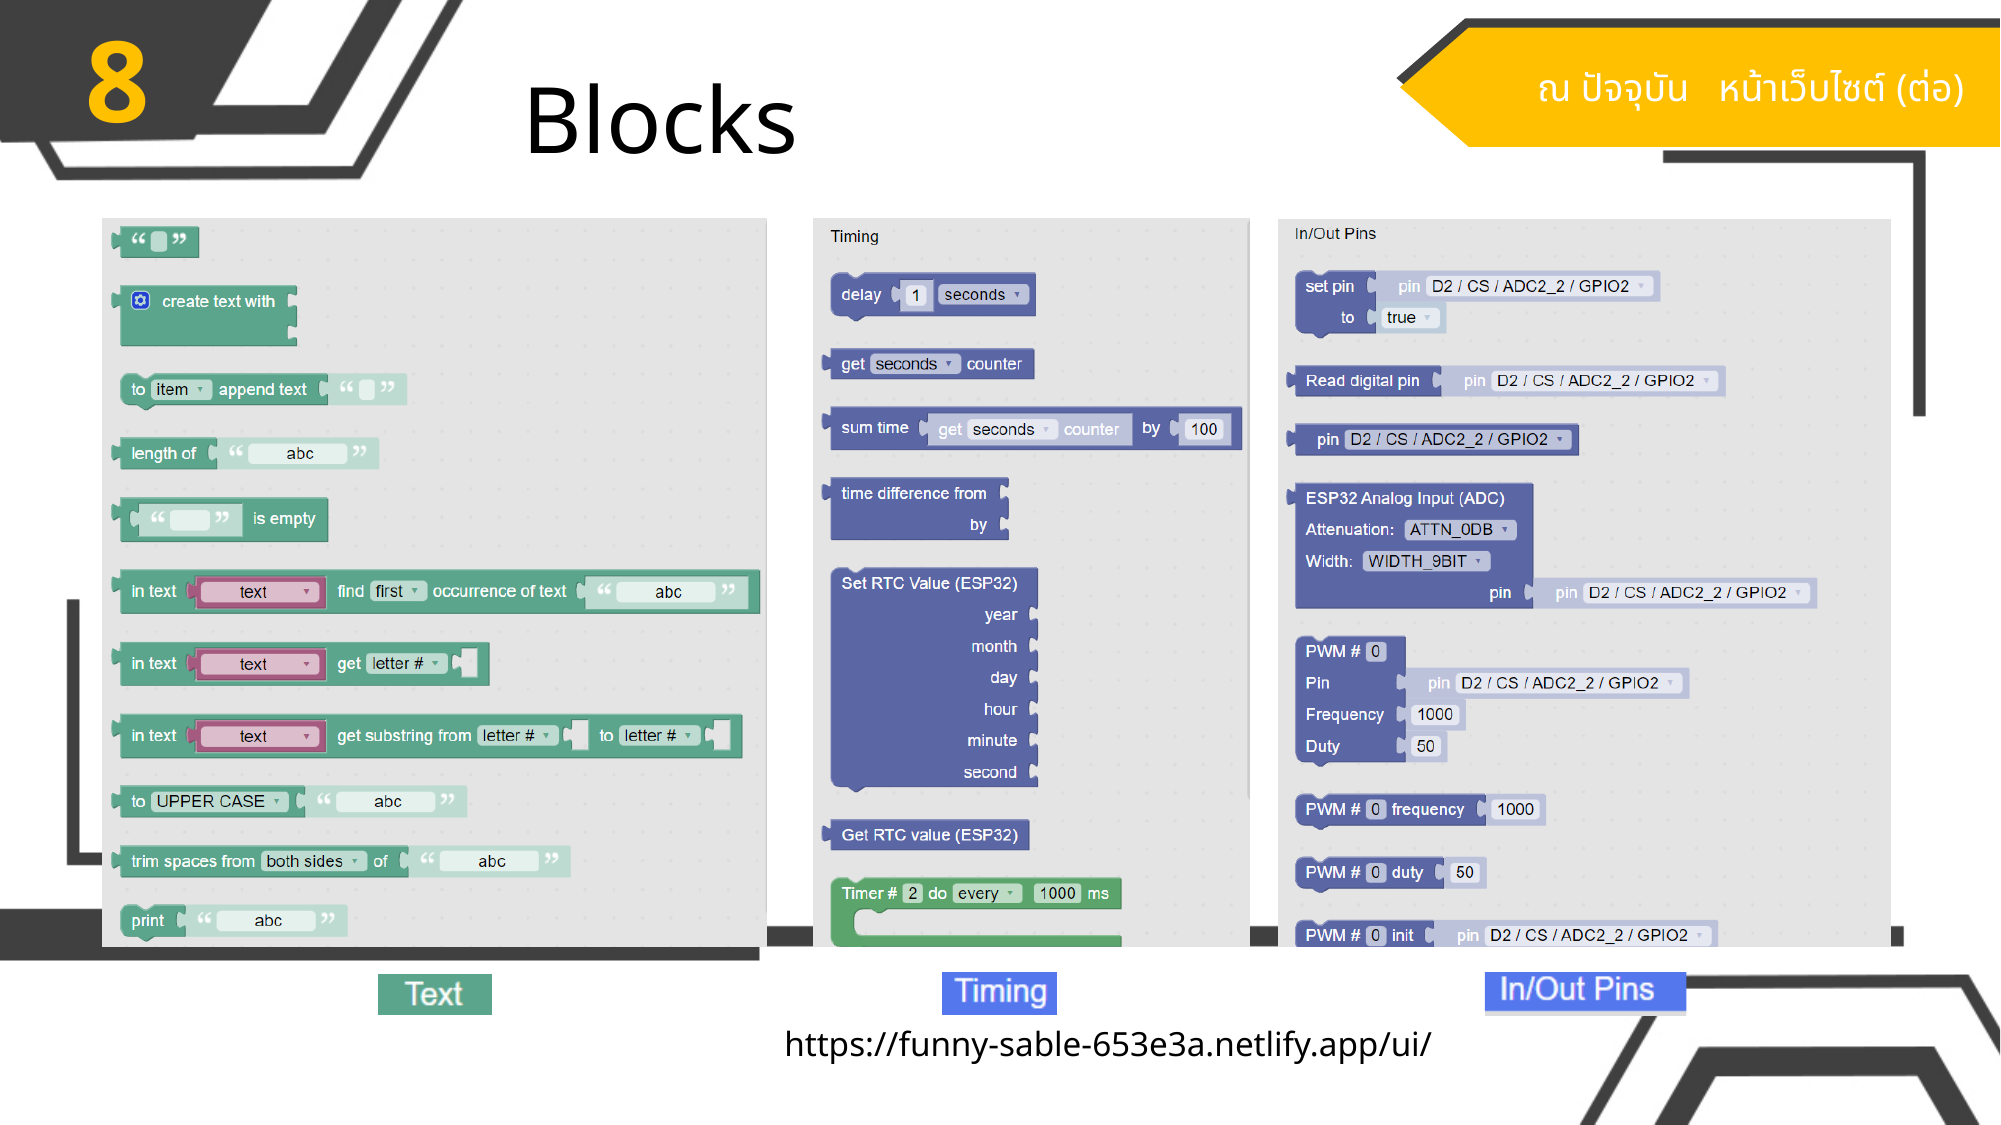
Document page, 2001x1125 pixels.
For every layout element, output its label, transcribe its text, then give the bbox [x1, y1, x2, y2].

text_box https://funny-sable-653e3a.netlify.app/ui/ [769, 1015, 1449, 1071]
text_box 8 [70, 2, 165, 152]
text_box ณ ปัจจุบัน หน้าเว็บไซต์ (ต่อ) [1522, 56, 1980, 117]
text_box [1398, 26, 2000, 148]
text_box [1394, 17, 2000, 84]
picture [0, 0, 2001, 1125]
text_box Blocks [508, 54, 814, 180]
